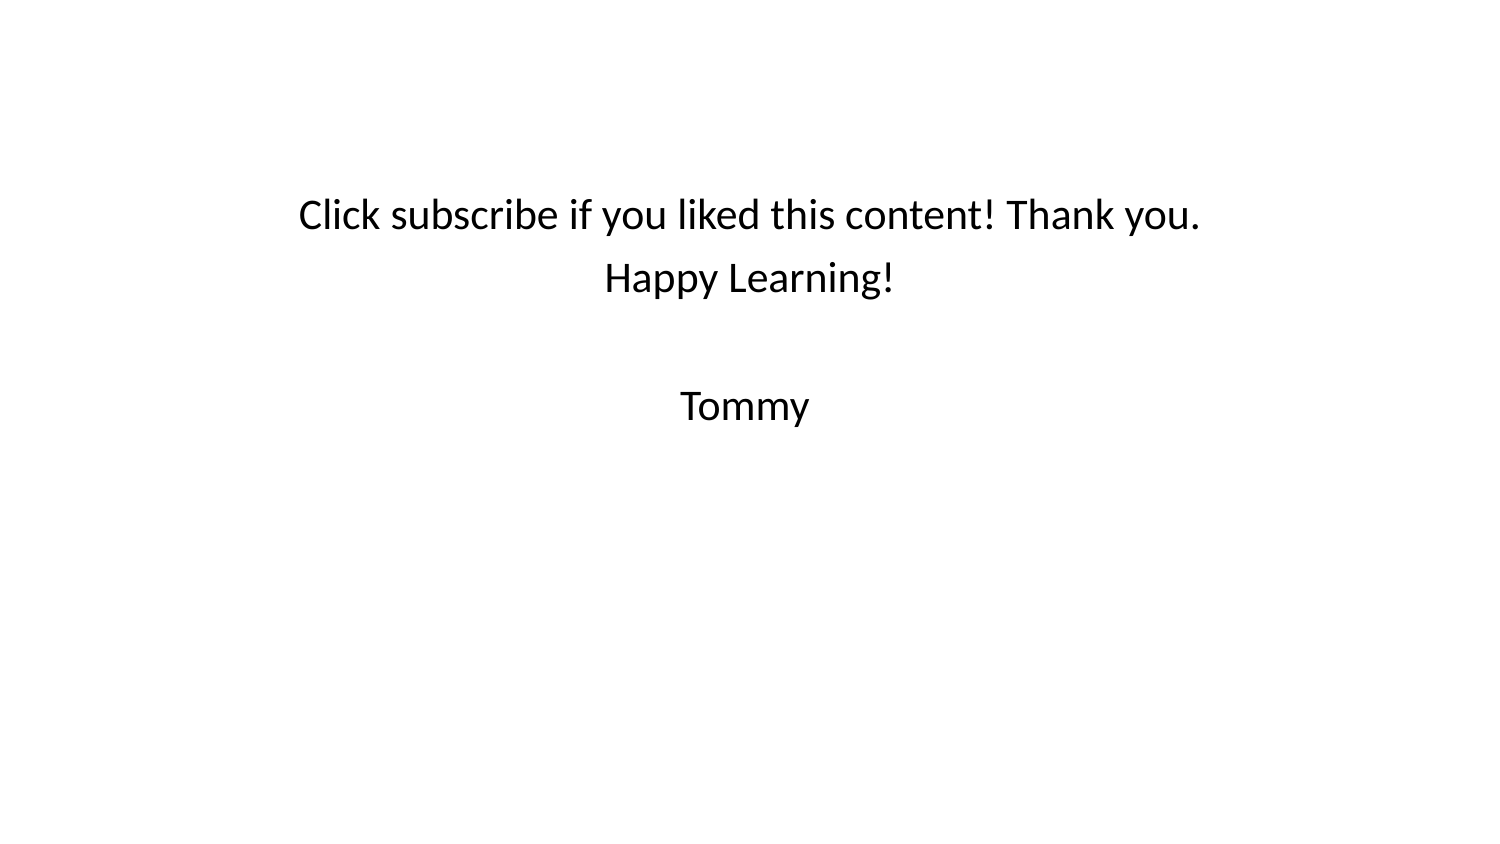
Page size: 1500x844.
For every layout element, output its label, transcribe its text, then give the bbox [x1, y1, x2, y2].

list Click subscribe if you liked this content! Thank you. Happy Learning! Tommy [51, 185, 1449, 747]
